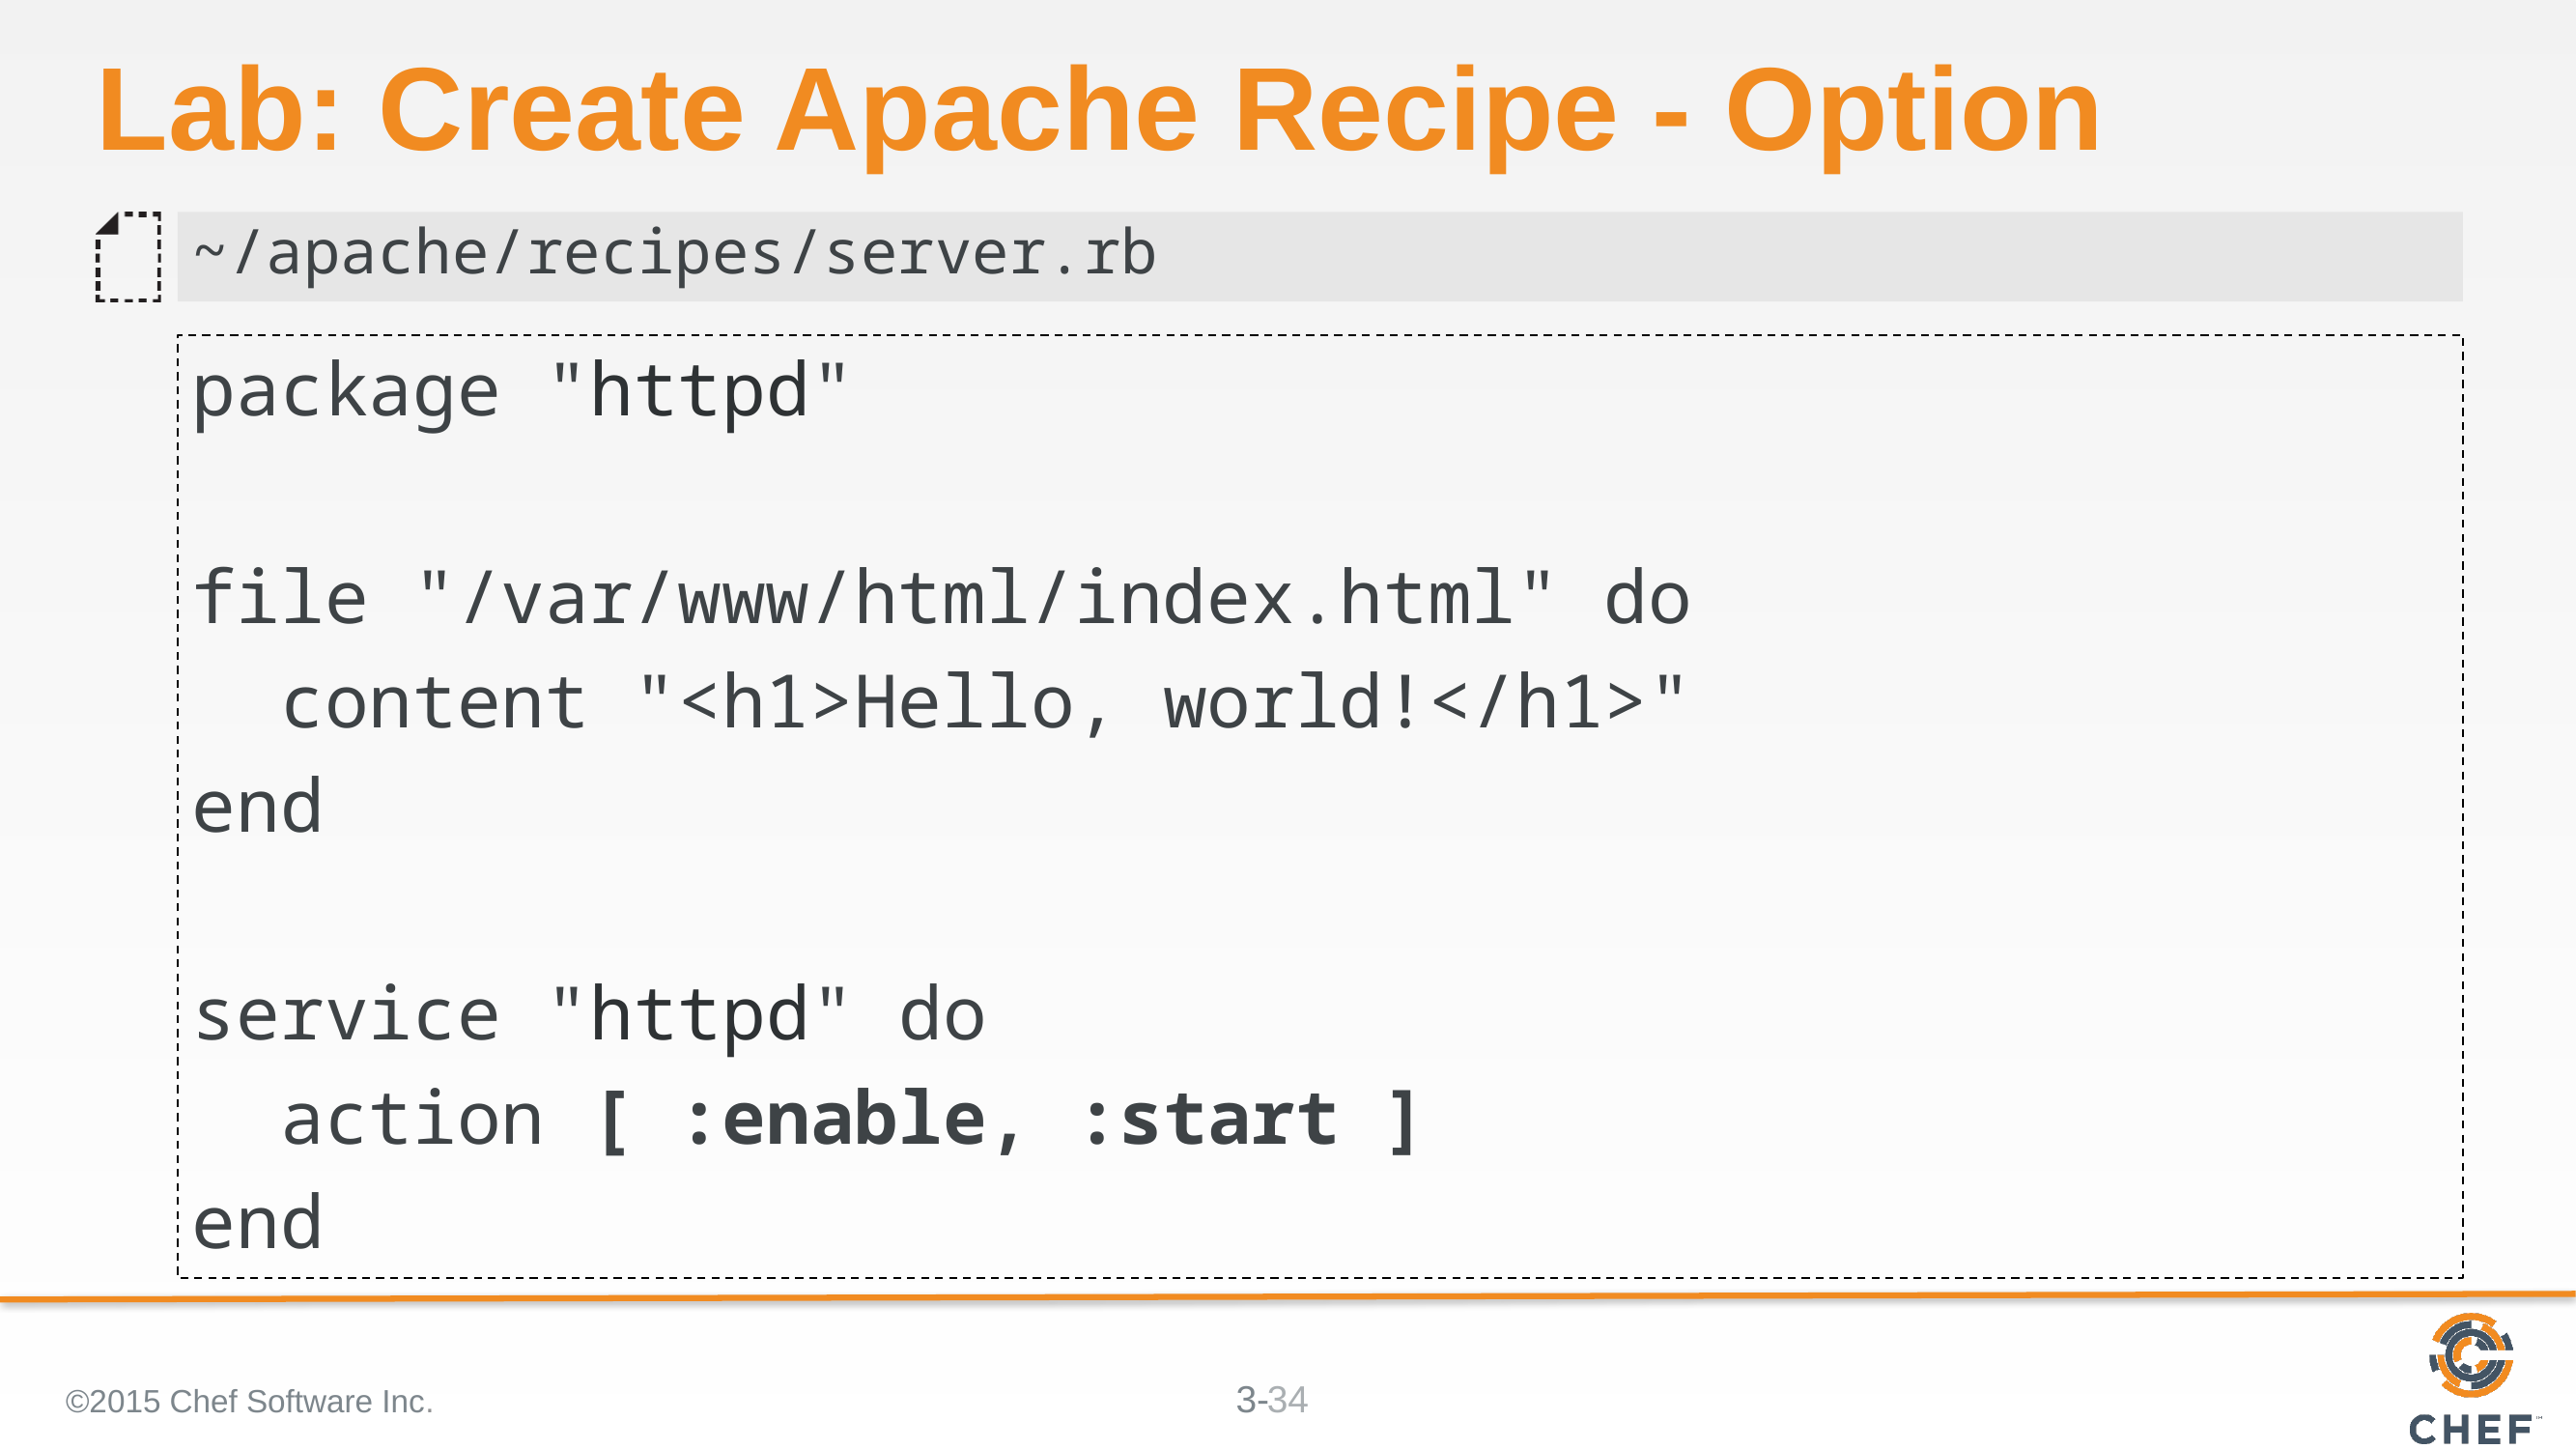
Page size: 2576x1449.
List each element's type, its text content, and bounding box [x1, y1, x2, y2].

list package "httpd" file "/var/www/html/index.html" do content "<h1>Hello, world!</h1>" end service "httpd" do action [ :enable, :start ] end [177, 334, 2464, 1279]
slide_number 34 [998, 1359, 1578, 1437]
picture [2399, 1297, 2550, 1449]
title Lab: Create Apache Recipe - Option [96, 48, 2463, 180]
footer ©2015 Chef Software Inc. [51, 1359, 952, 1440]
list ~/apache/recipes/server.rb [177, 212, 2463, 302]
